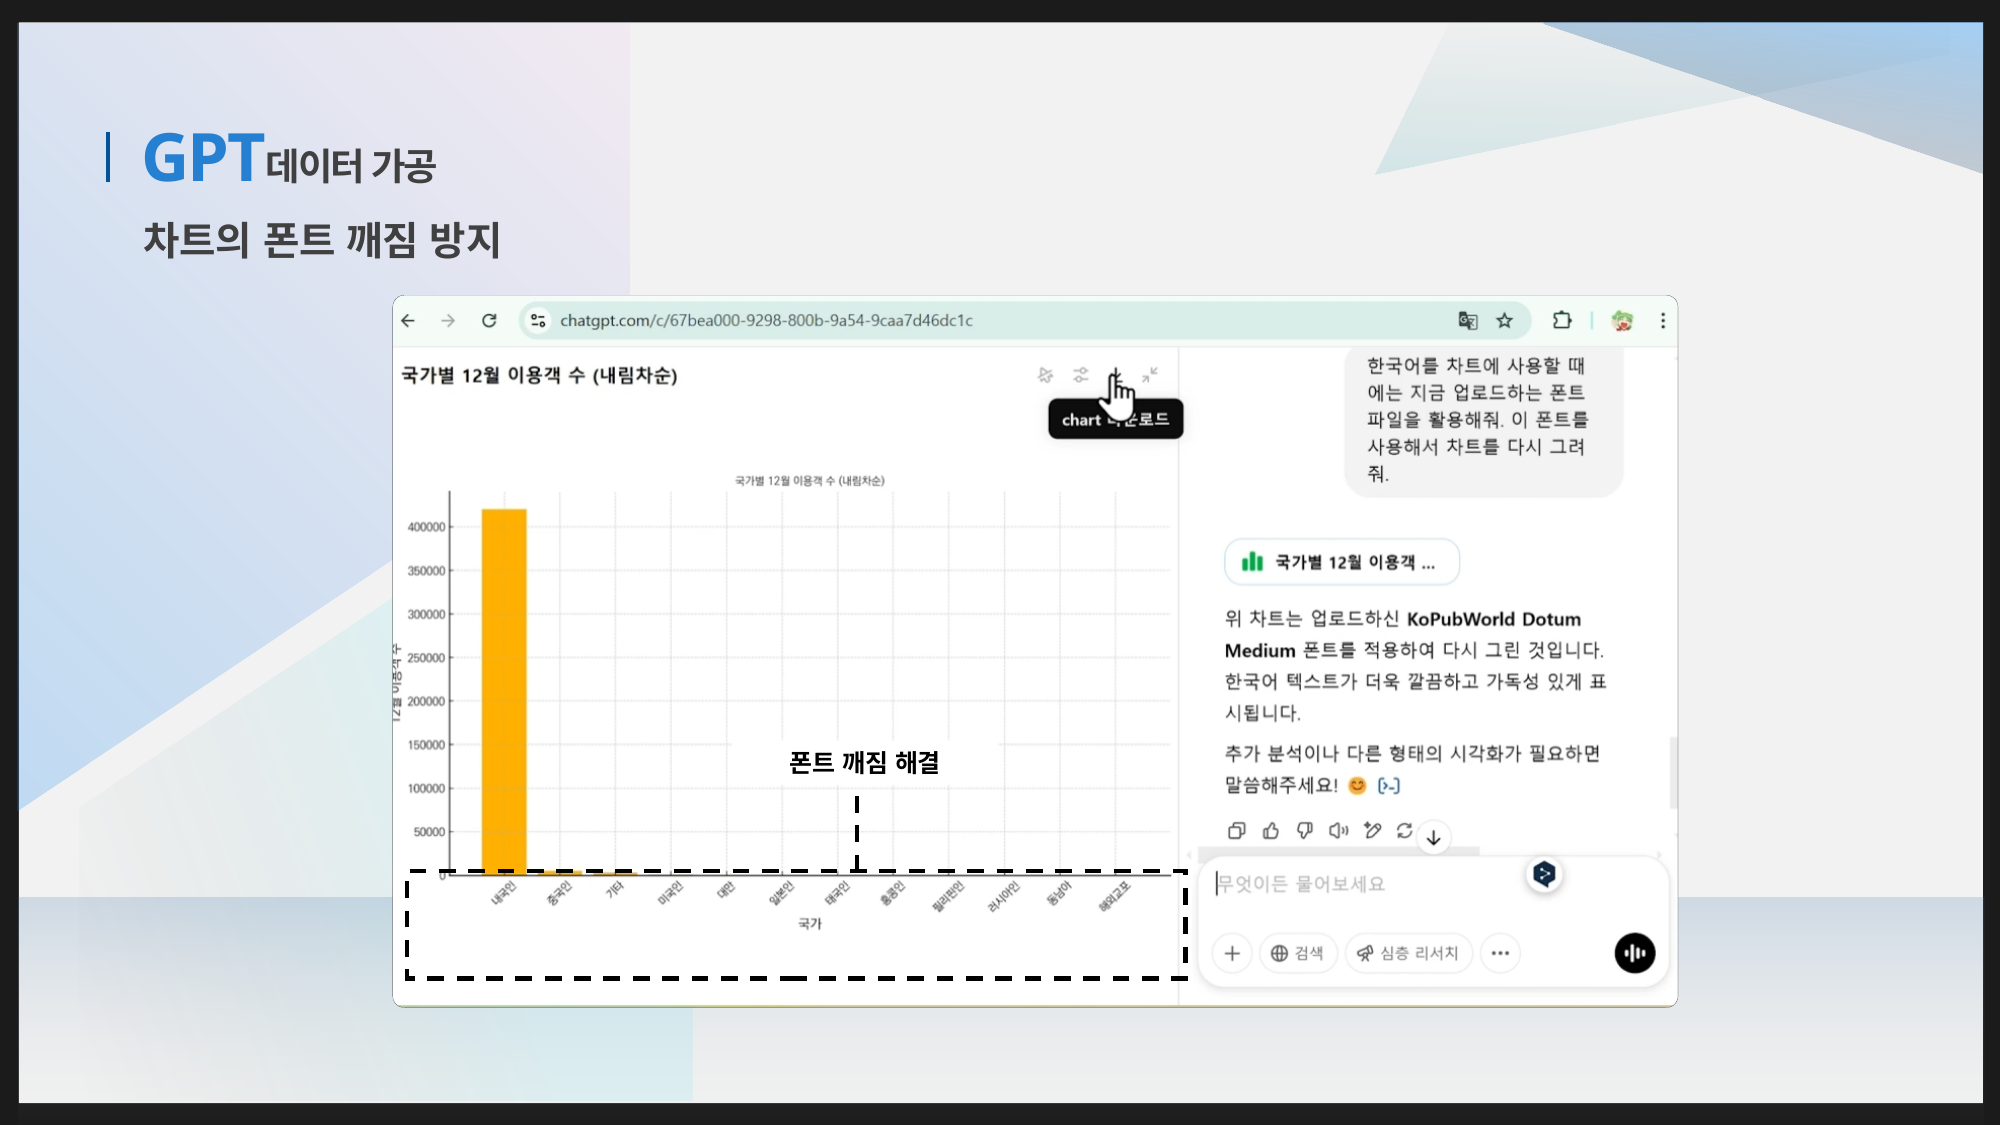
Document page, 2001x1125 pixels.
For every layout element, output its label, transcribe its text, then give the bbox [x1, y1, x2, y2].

title GPT [127, 124, 310, 204]
text_box [406, 870, 1187, 980]
text_box 데이터 가공 [251, 116, 497, 196]
text_box 차트의 폰트 깨짐 방지 [128, 208, 945, 271]
text_box 폰트 깨짐 해결 [732, 740, 998, 786]
text_box [391, 293, 1680, 1010]
